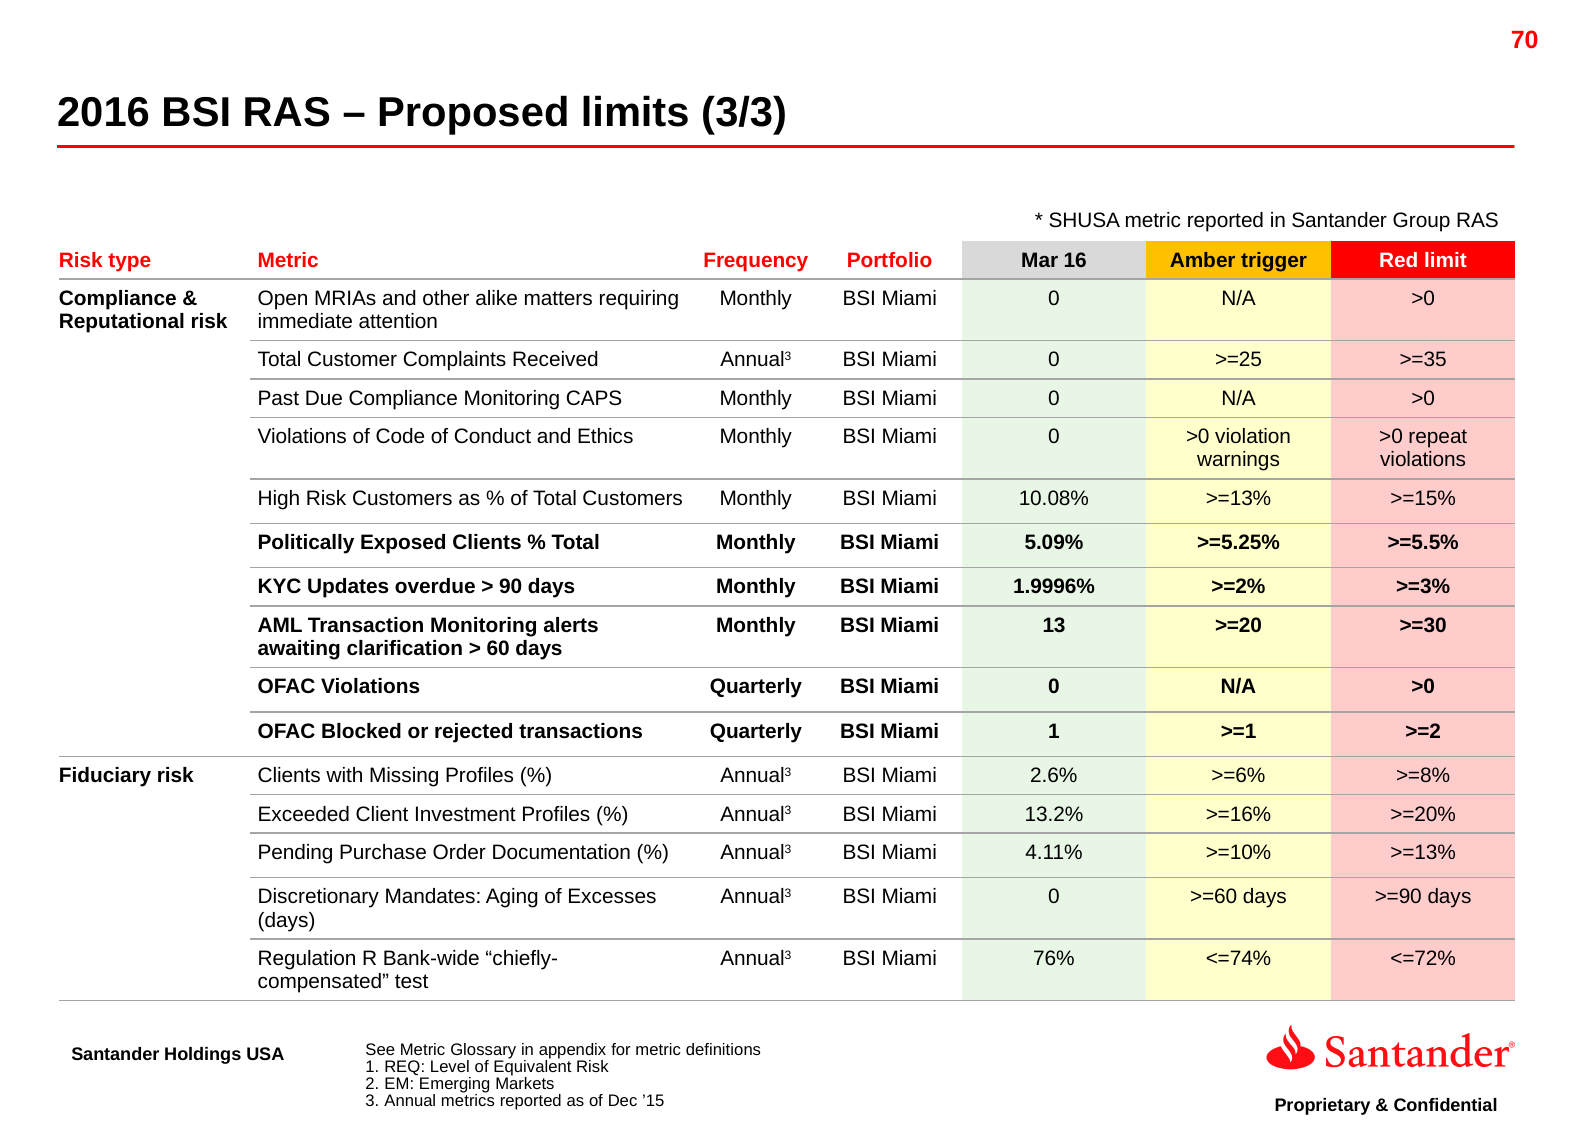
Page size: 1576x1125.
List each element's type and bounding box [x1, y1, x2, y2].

table_cell [59, 280, 1515, 756]
table_cell [59, 757, 1515, 1000]
list [57, 74, 1479, 146]
table_header [59, 241, 1515, 278]
text_box [365, 1038, 1186, 1111]
text_box [1019, 203, 1514, 240]
picture [1247, 1011, 1528, 1094]
